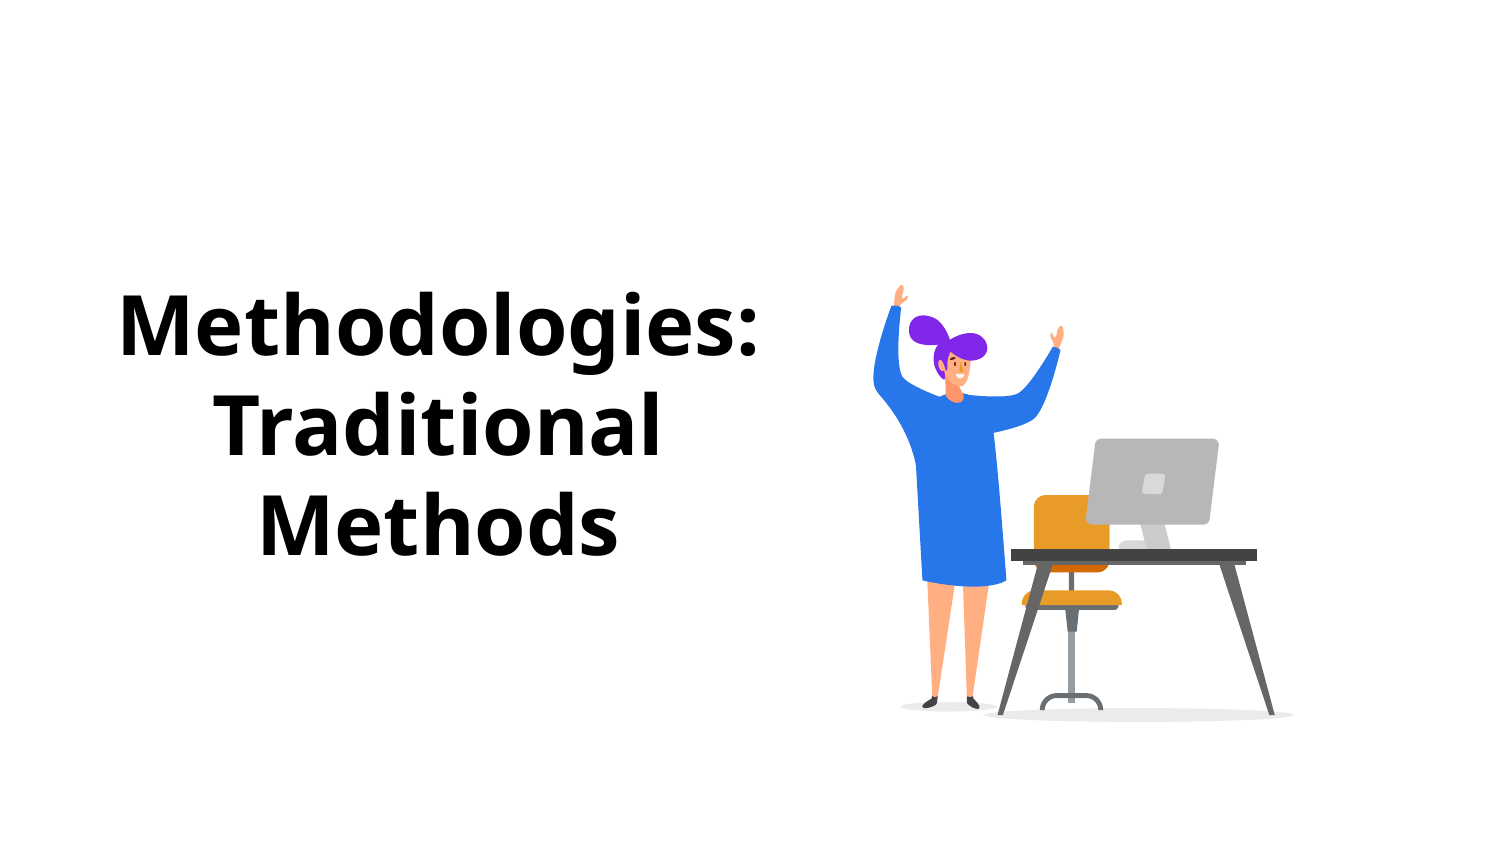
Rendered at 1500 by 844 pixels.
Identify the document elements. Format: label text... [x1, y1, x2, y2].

title Methodologies: Traditional Methods [87, 87, 790, 757]
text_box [873, 284, 1295, 723]
